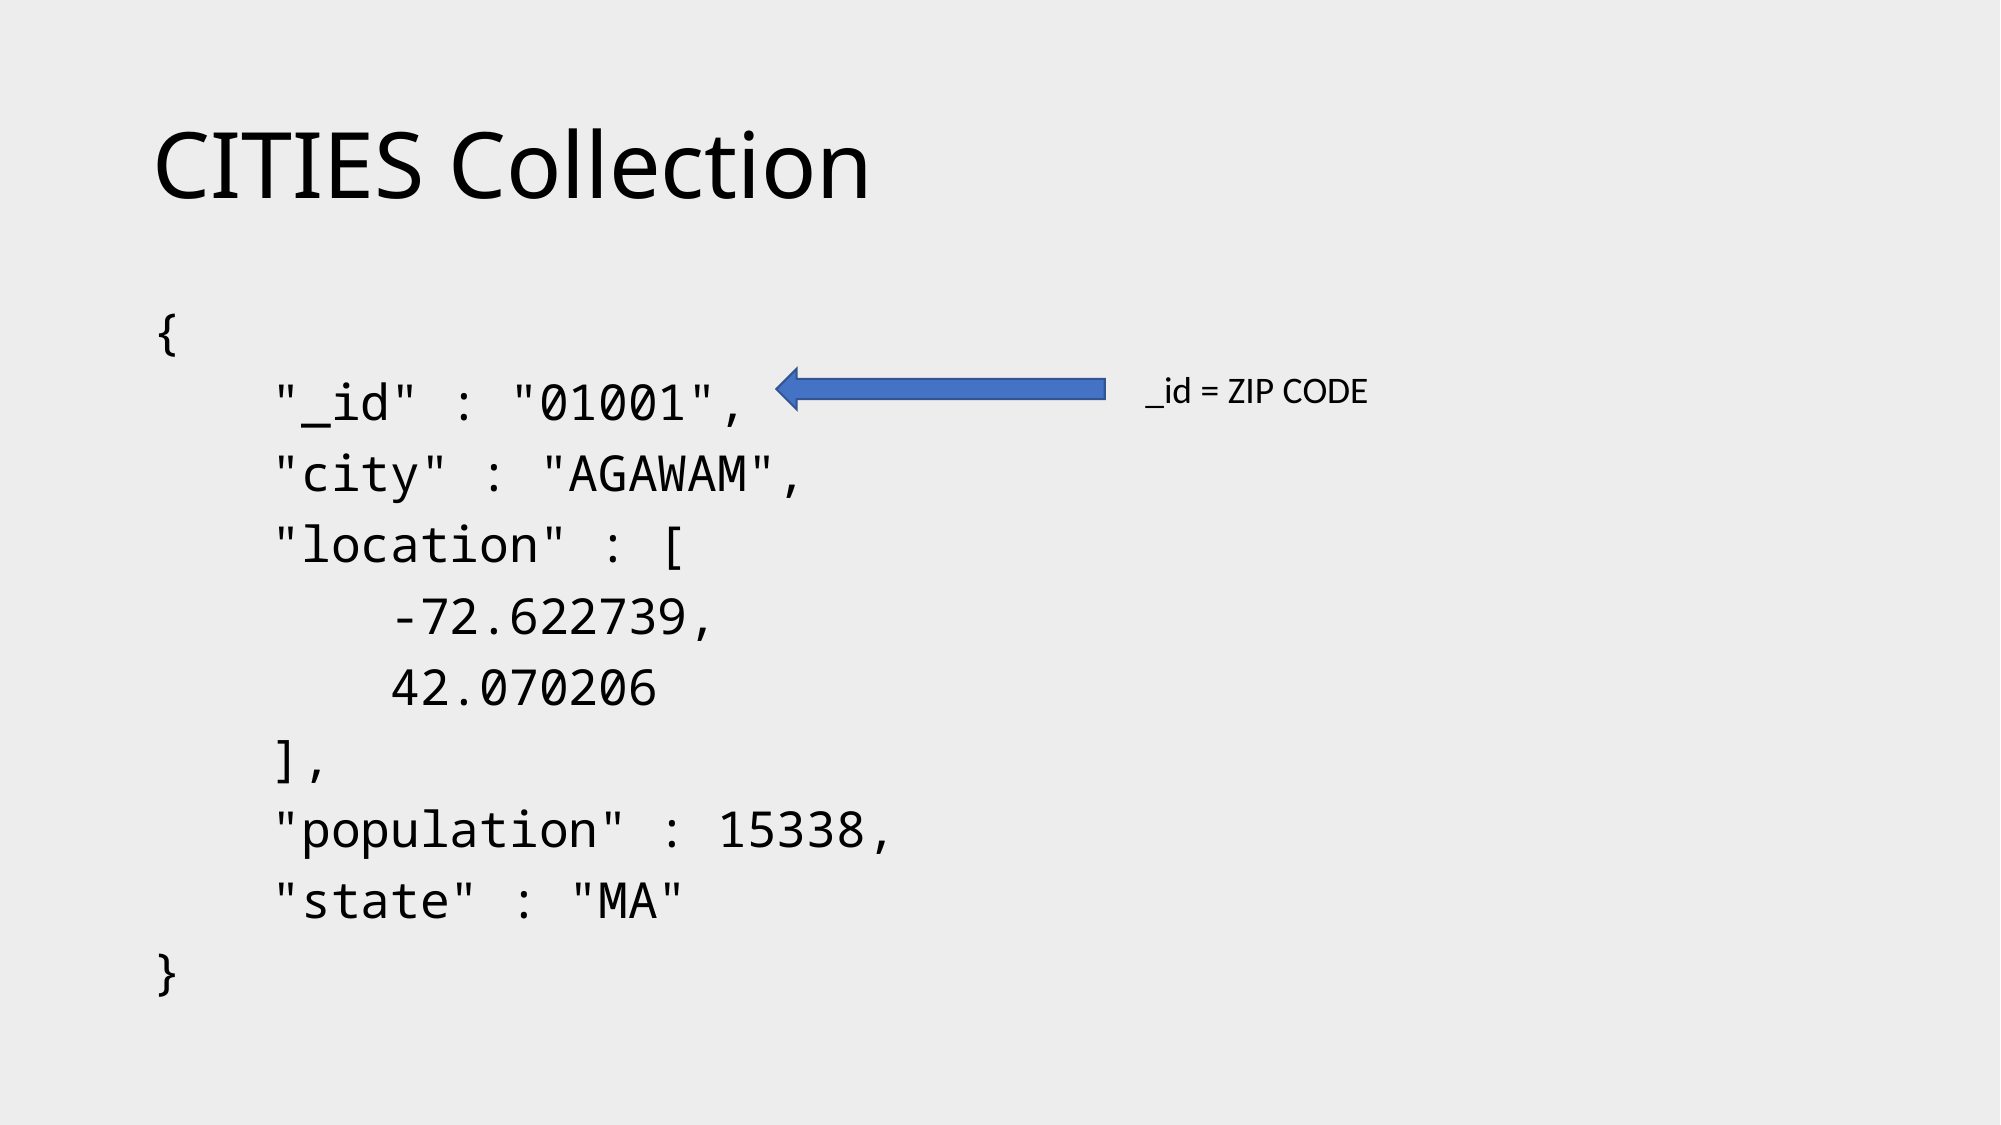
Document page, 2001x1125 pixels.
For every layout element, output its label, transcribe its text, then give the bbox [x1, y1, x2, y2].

text_box _id = ZIP CODE [1130, 358, 1384, 419]
text_box [774, 366, 1106, 412]
title CITIES Collection [137, 59, 1863, 278]
list ﻿{ "_id" : "01001", "city" : "AGAWAM", "location" : [ -72.622739, 42.070206 ], "population" : 15338, "state" : "MA" } [137, 299, 1054, 1014]
